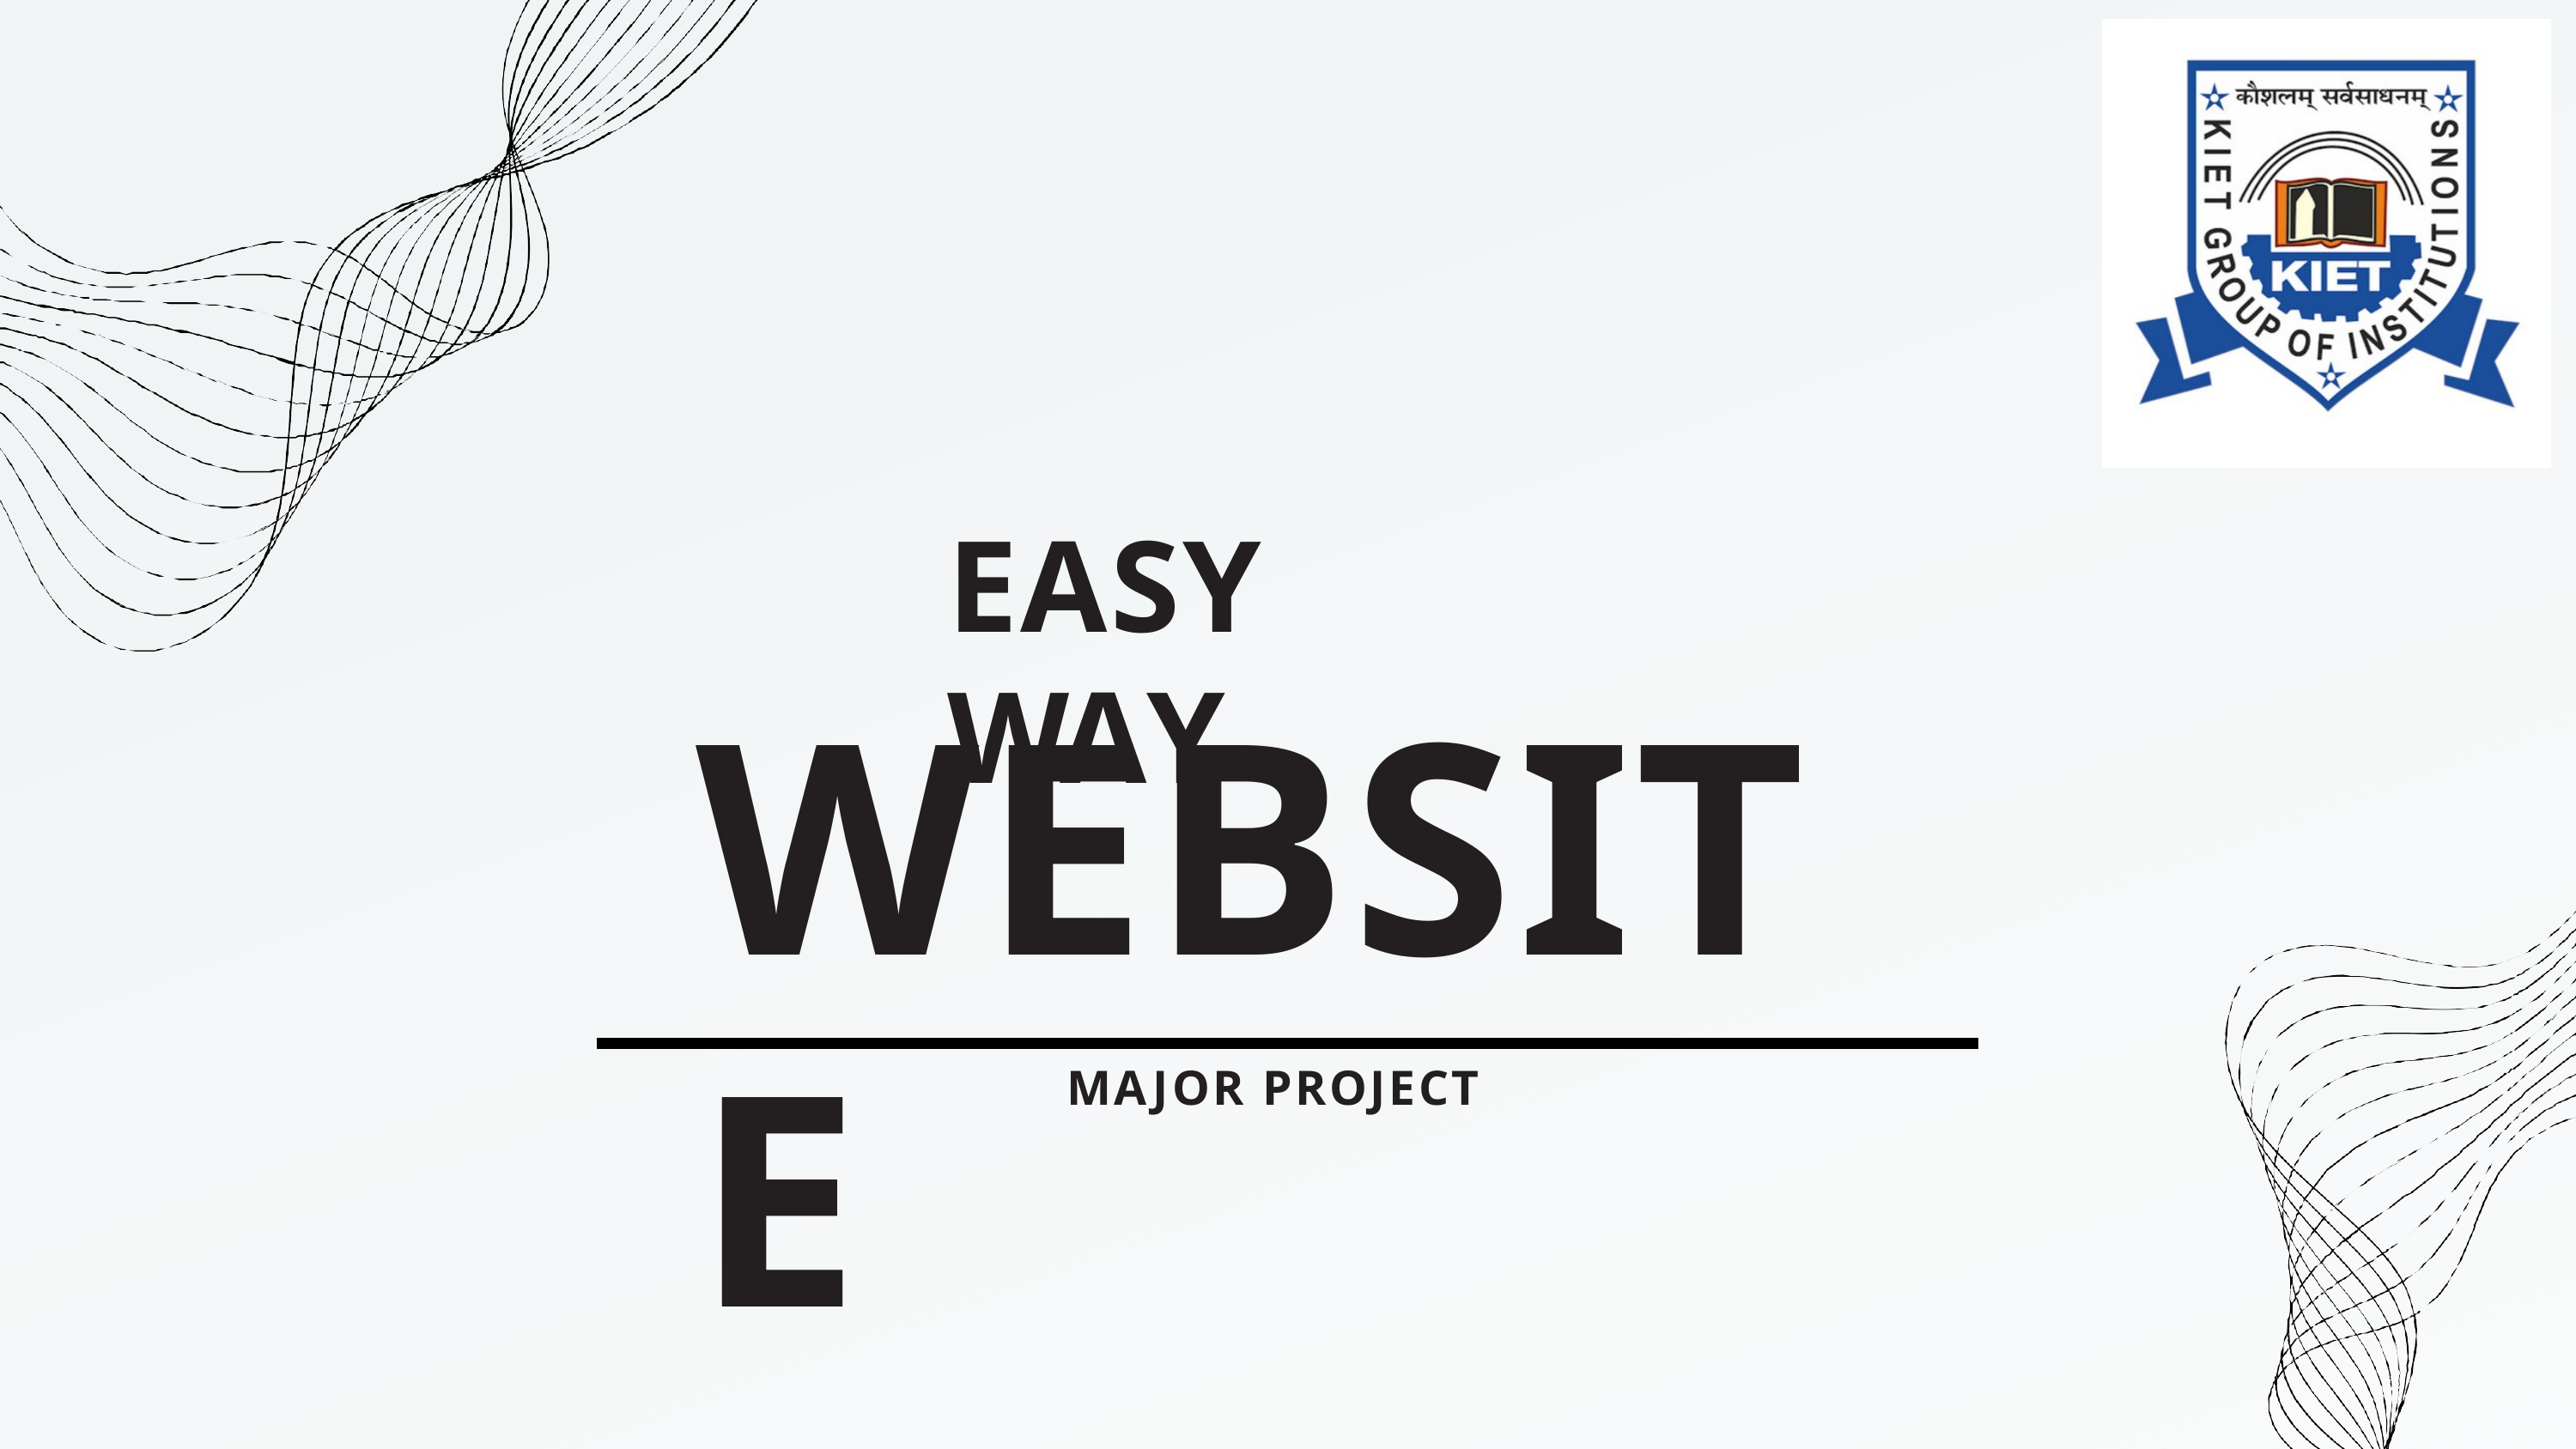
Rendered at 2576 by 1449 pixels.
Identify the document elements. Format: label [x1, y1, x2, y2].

text_box [0, 0, 2576, 1449]
